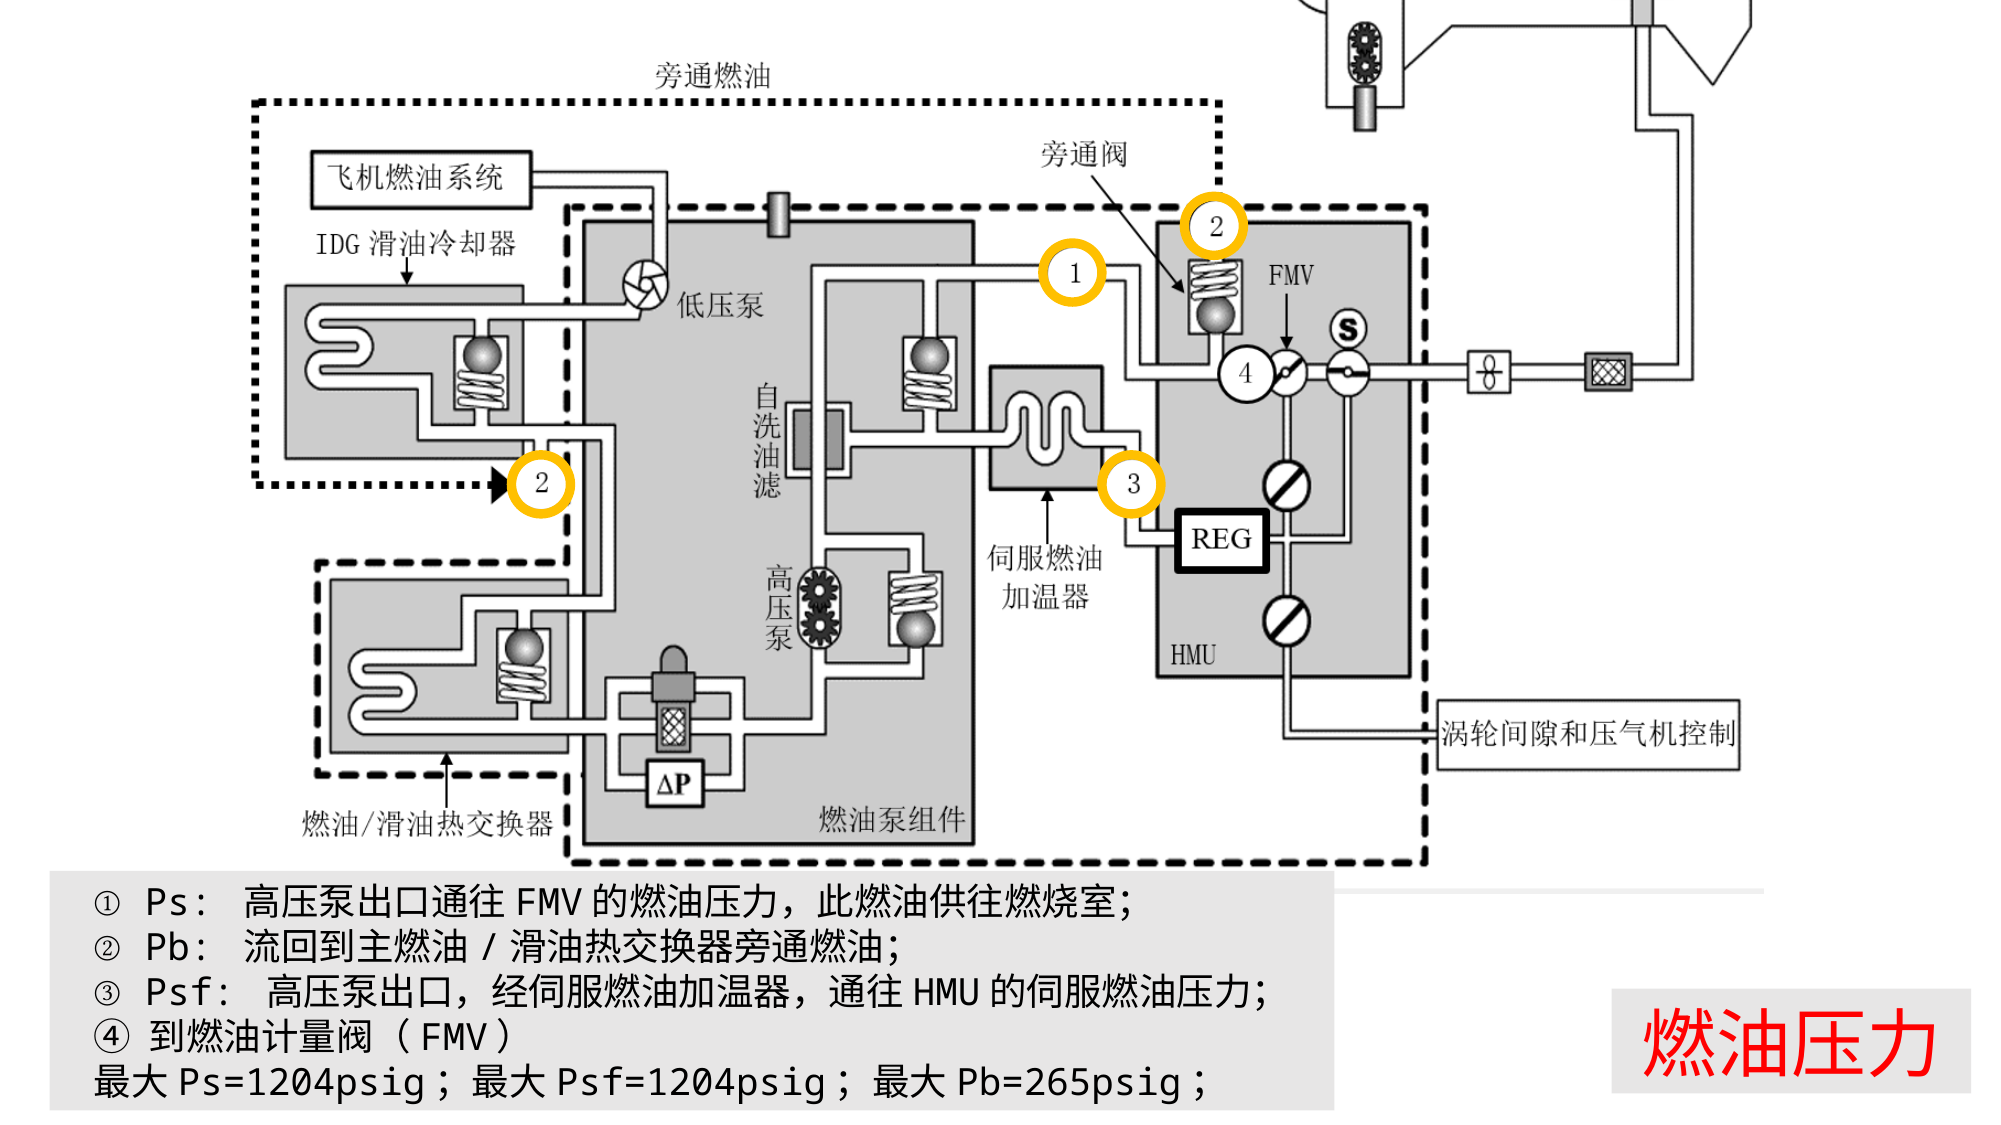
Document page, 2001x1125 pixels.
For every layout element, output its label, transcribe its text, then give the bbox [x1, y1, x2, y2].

text_box ① Ps: 高压泵出口通往FMV的燃油压力，此燃油供往燃烧室； ② Pb: 流回到主燃油/滑油热交换器旁通燃油； ③ Psf: 高压泵出口，经伺服燃油加温器，通往HMU的伺服燃油压力； ④ 到燃油计量阀（FMV） 最大Ps=1204psig；最大Psf=1204psig；最大Pb=265psig； [49, 870, 1335, 1111]
picture [236, 0, 1764, 894]
text_box 燃油压力 [1611, 988, 1972, 1094]
